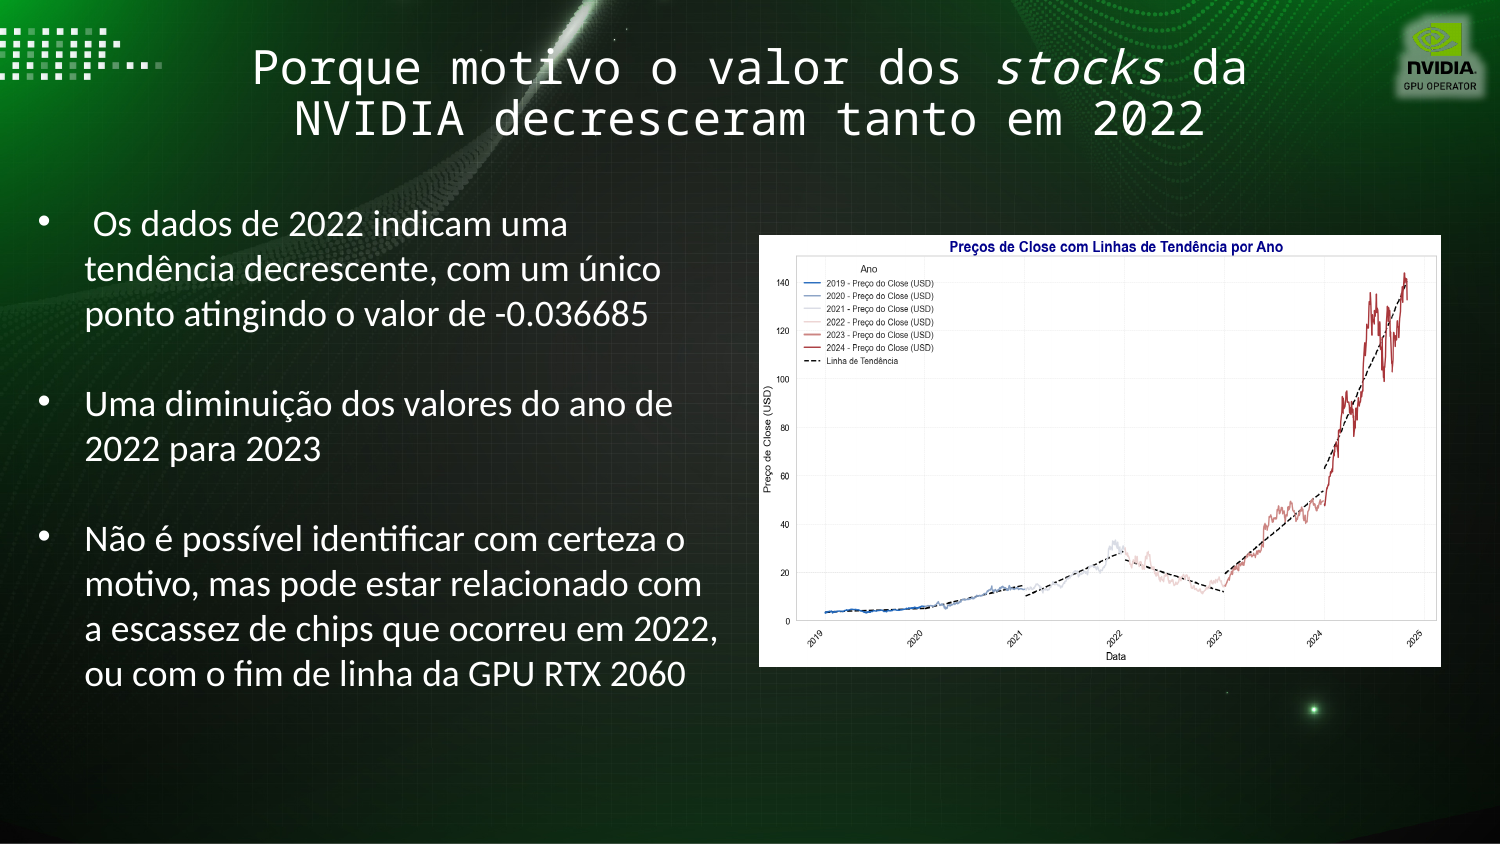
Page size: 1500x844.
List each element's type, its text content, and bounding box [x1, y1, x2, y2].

title Porque motivo o valor dos stocks da NVIDIA decresceram tanto em 2022 [172, 35, 1328, 154]
picture [0, 0, 1500, 844]
table_cell $1279.15 [1397, 11, 1486, 97]
text_box Os dados de 2022 indicam uma tendência decrescente, com um único ponto atingindo o valor de -0.036685 Uma diminuição dos valores do ano de 2022 para 2023 Não é possível identificar com certeza o motivo, mas pode estar relacionado com a escassez de chips que ocorreu em 2022, ou com o fim de linha da GPU RTX 2060 [22, 191, 741, 791]
table_cell 36.39 [1394, 9, 1489, 99]
